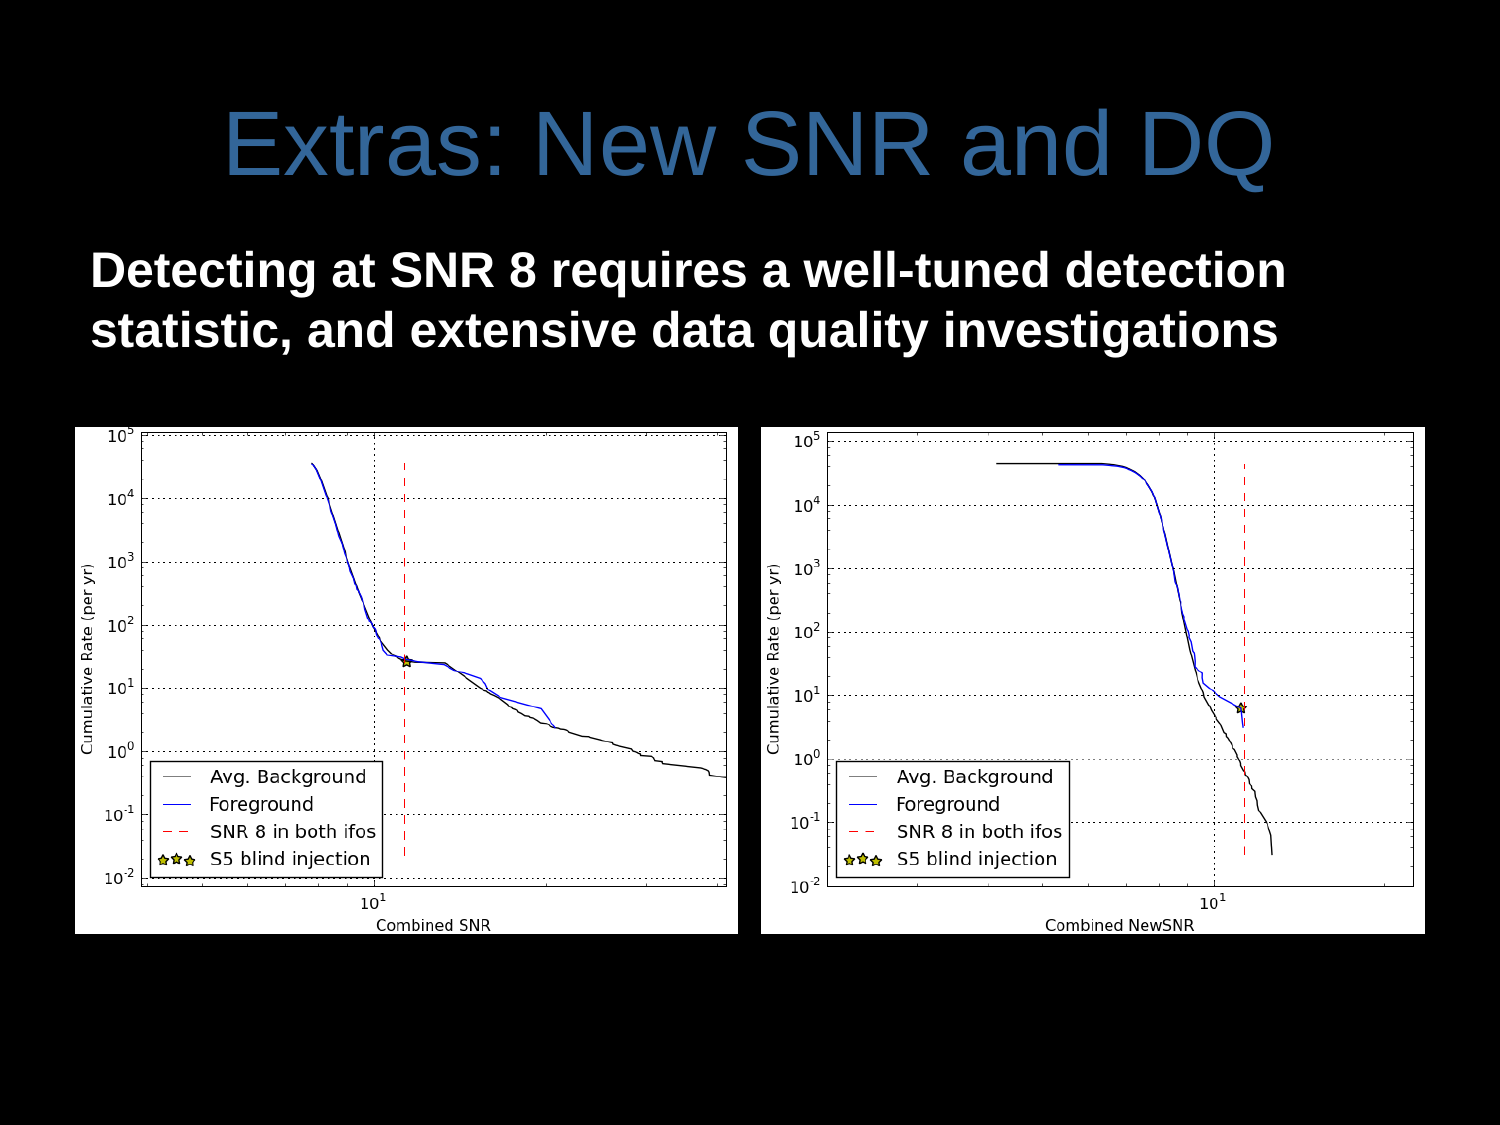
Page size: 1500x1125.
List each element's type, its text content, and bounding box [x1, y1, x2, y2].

title Extras: New SNR and DQ [74, 44, 1426, 230]
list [74, 356, 738, 1006]
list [761, 356, 1426, 1006]
list Detecting at SNR 8 requires a well-tuned detection statistic, and extensive data quality investigations [74, 230, 1451, 366]
